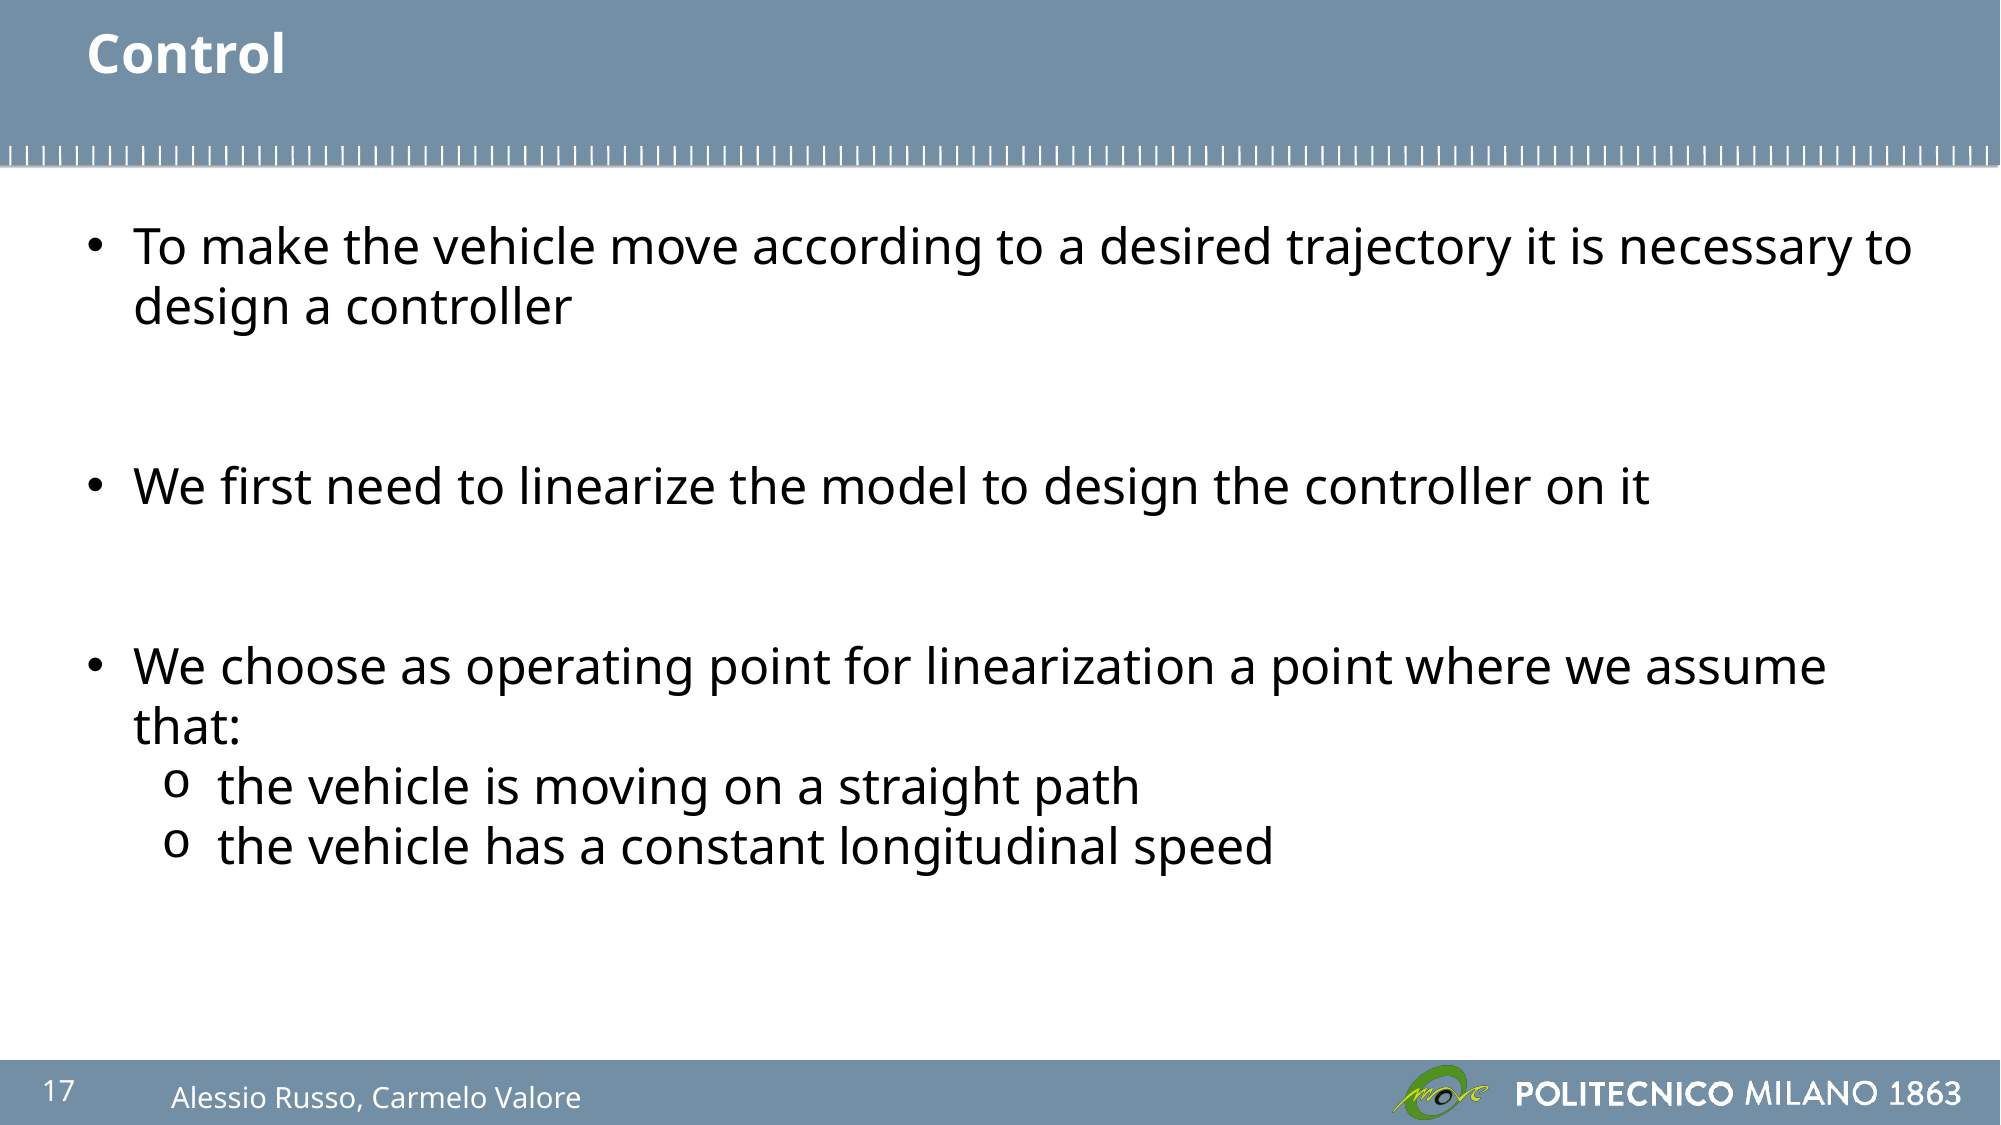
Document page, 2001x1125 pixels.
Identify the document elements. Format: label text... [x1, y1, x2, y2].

text_box Control [71, 13, 1915, 91]
picture [1510, 1068, 1967, 1117]
text_box Alessio Russo, Carmelo Valore [156, 1067, 1007, 1125]
picture [1392, 1065, 1489, 1120]
text_box To make the vehicle move according to a desired trajectory it is necessary to design a controller We first need to linearize the model to design the controller on it We choose as operating point for linearization a point where we assume that: the vehicle is moving on a straight path the vehicle has a constant longitudinal speed [71, 207, 1958, 882]
text_box 17 [7, 1062, 110, 1123]
